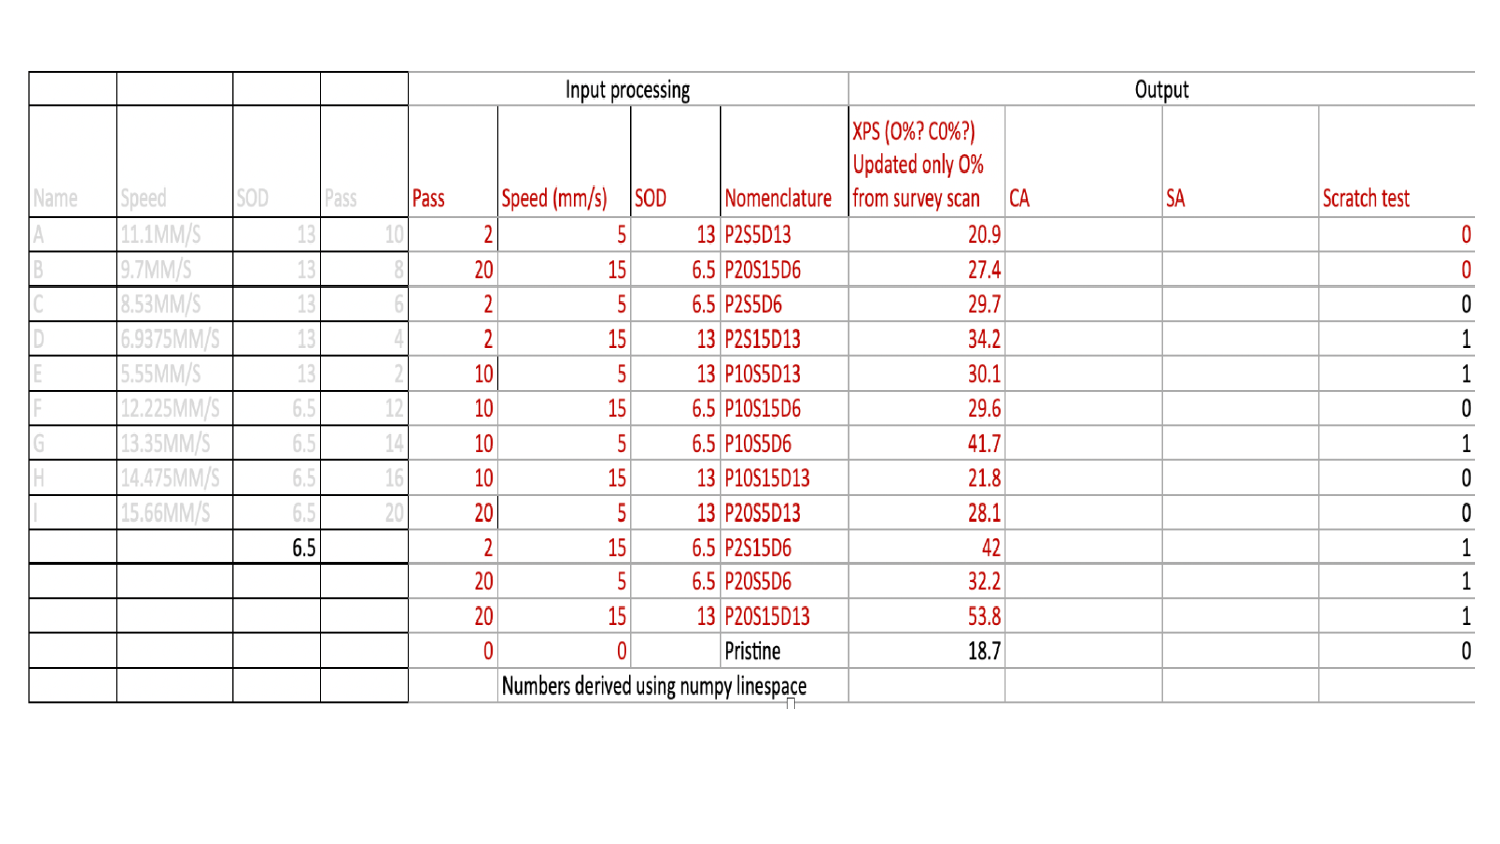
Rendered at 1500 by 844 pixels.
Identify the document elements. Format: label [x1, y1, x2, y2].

picture [24, 70, 1476, 709]
